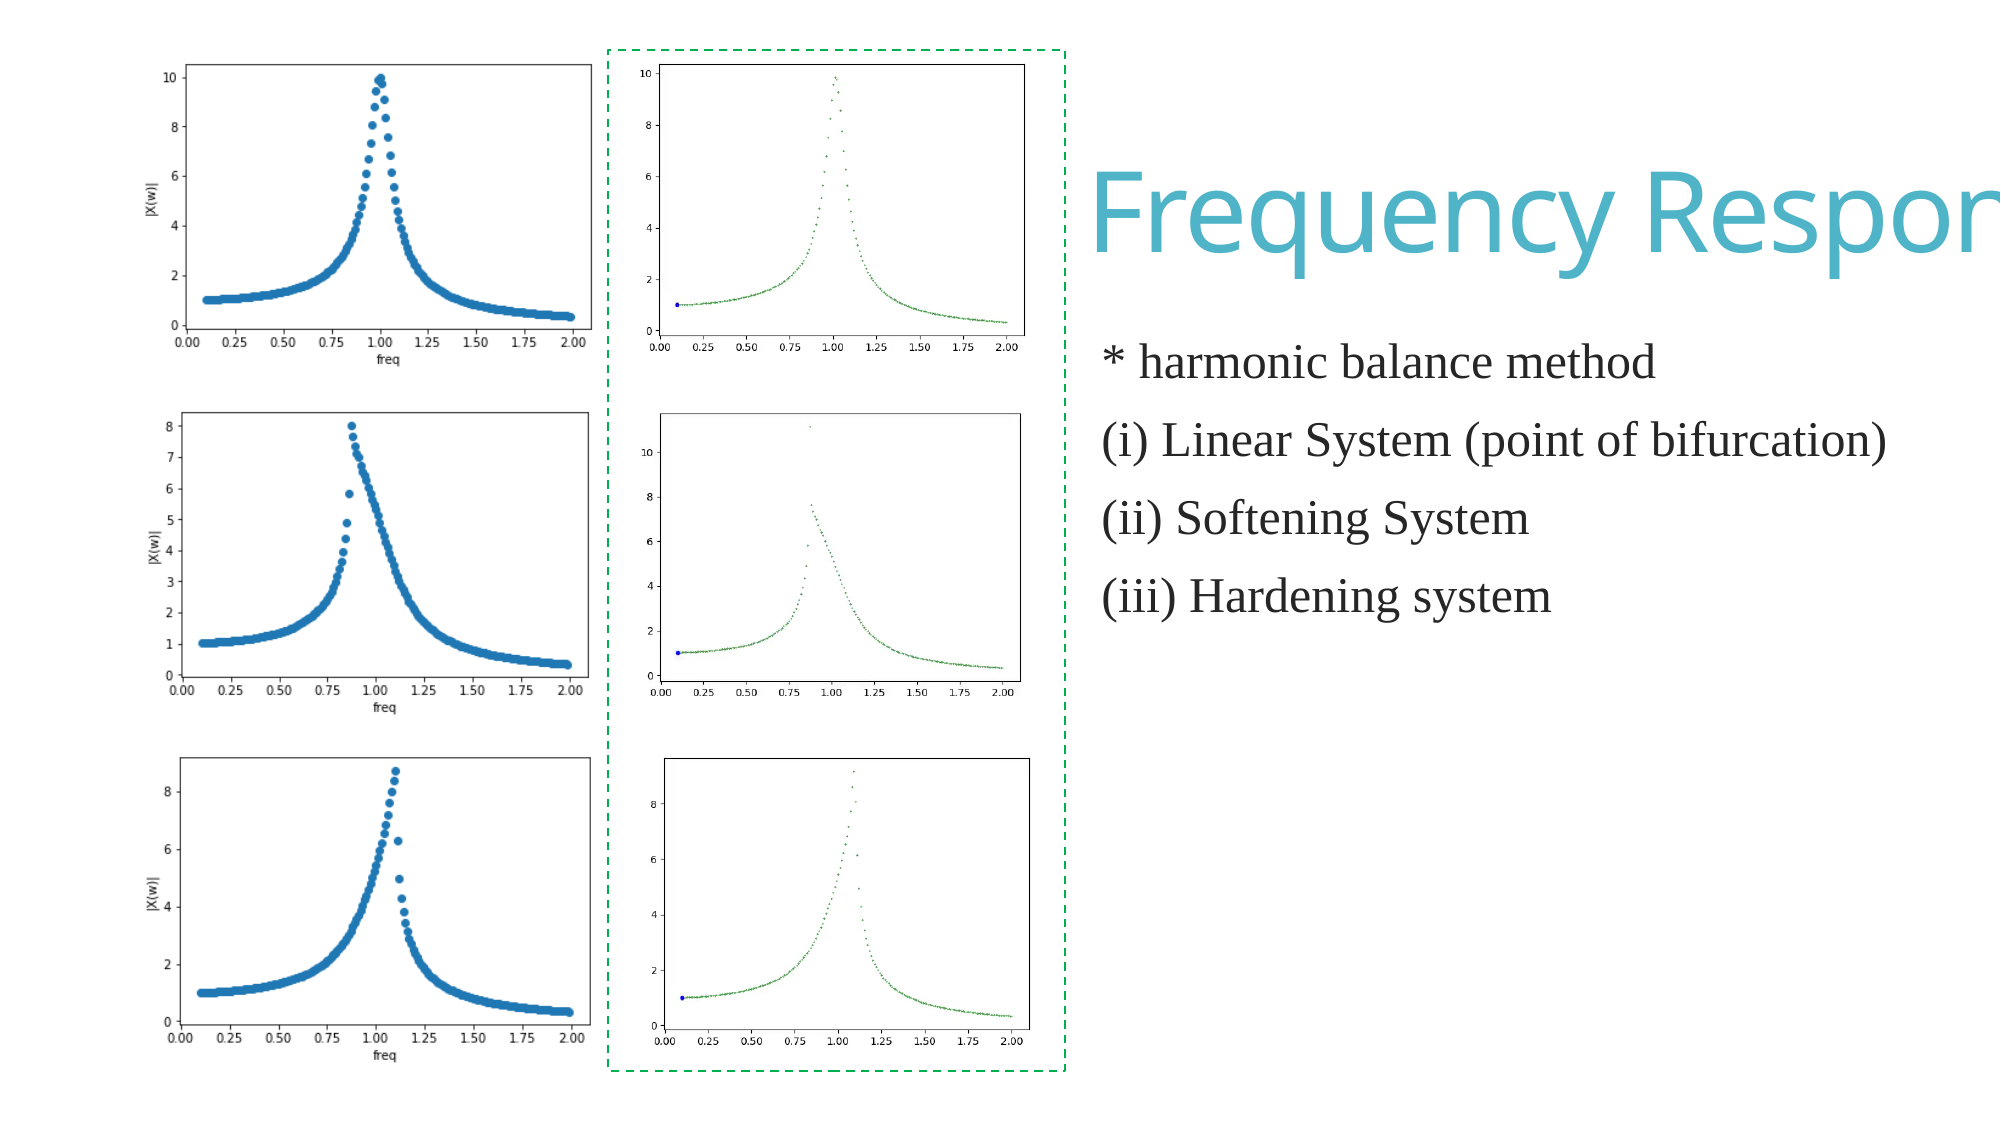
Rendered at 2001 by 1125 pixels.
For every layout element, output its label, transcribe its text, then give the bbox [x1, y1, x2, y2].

list * harmonic balance method (i) Linear System (point of bifurcation) (ii) Softening System (iii) Hardening system [1071, 329, 2000, 948]
picture [136, 745, 602, 1071]
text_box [598, 20, 1072, 375]
picture [139, 400, 600, 723]
picture [135, 52, 598, 375]
title Frequency Response [1072, 81, 2000, 329]
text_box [601, 370, 1067, 720]
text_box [604, 714, 1077, 1069]
